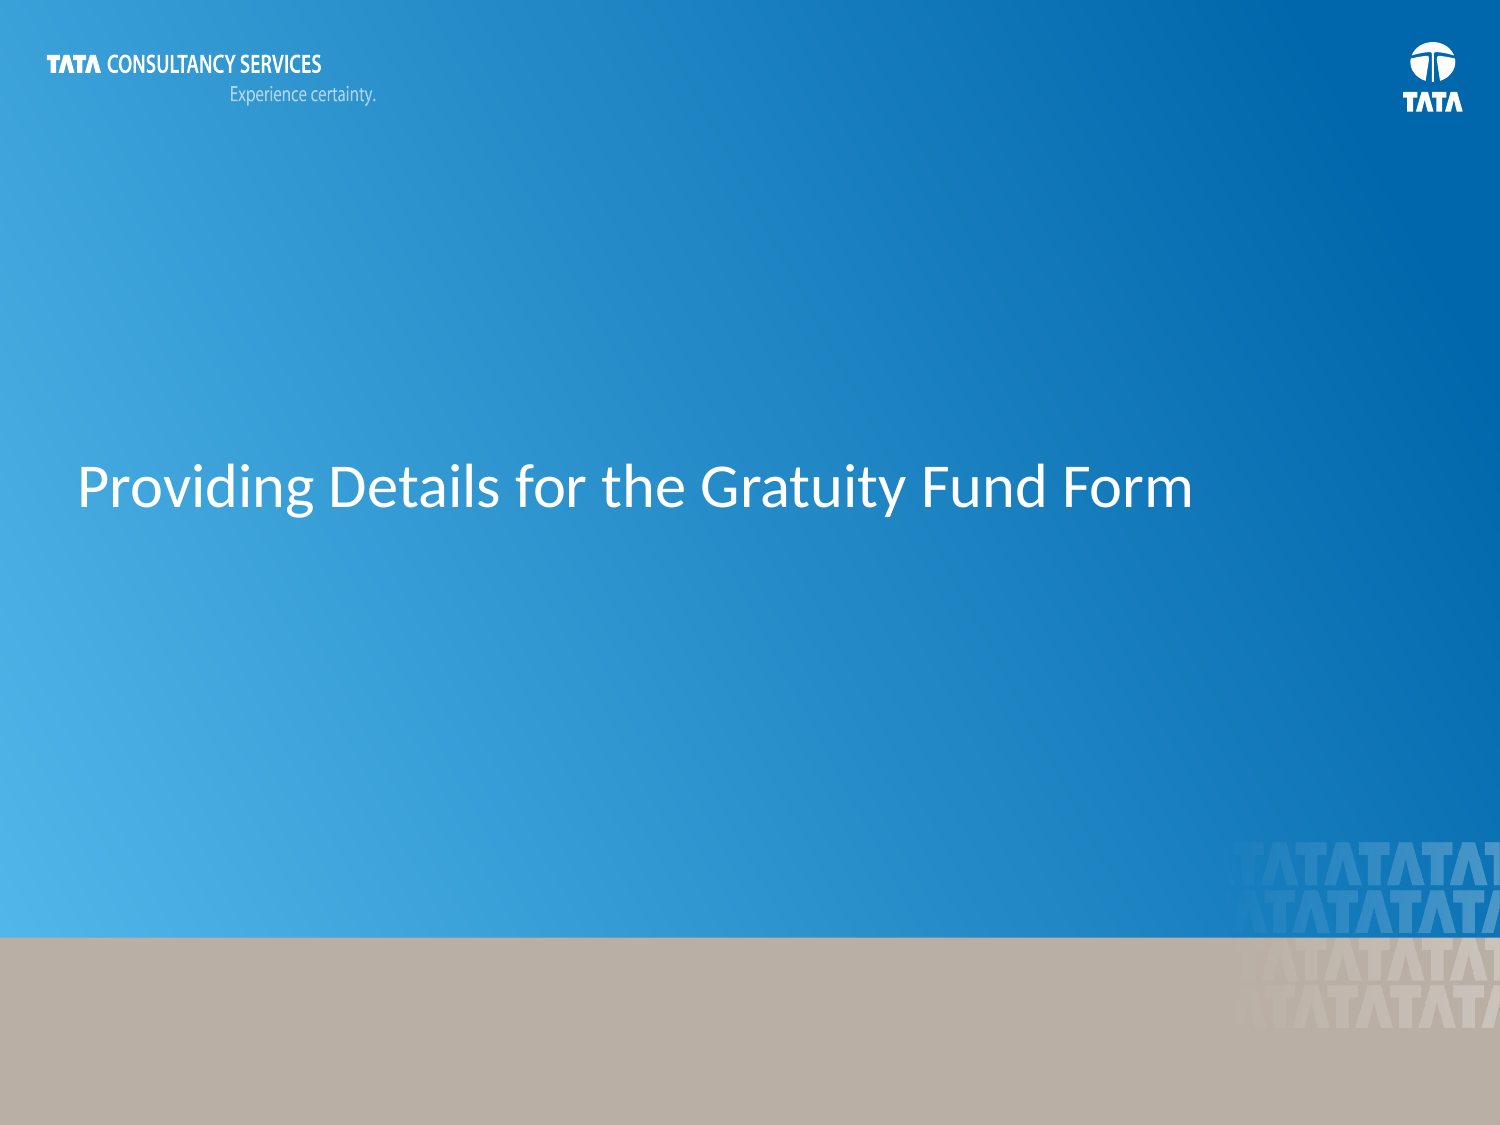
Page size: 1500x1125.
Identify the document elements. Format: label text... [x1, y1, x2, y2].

picture [1197, 842, 1500, 1028]
title Providing Details for the Gratuity Fund Form [62, 437, 1500, 562]
